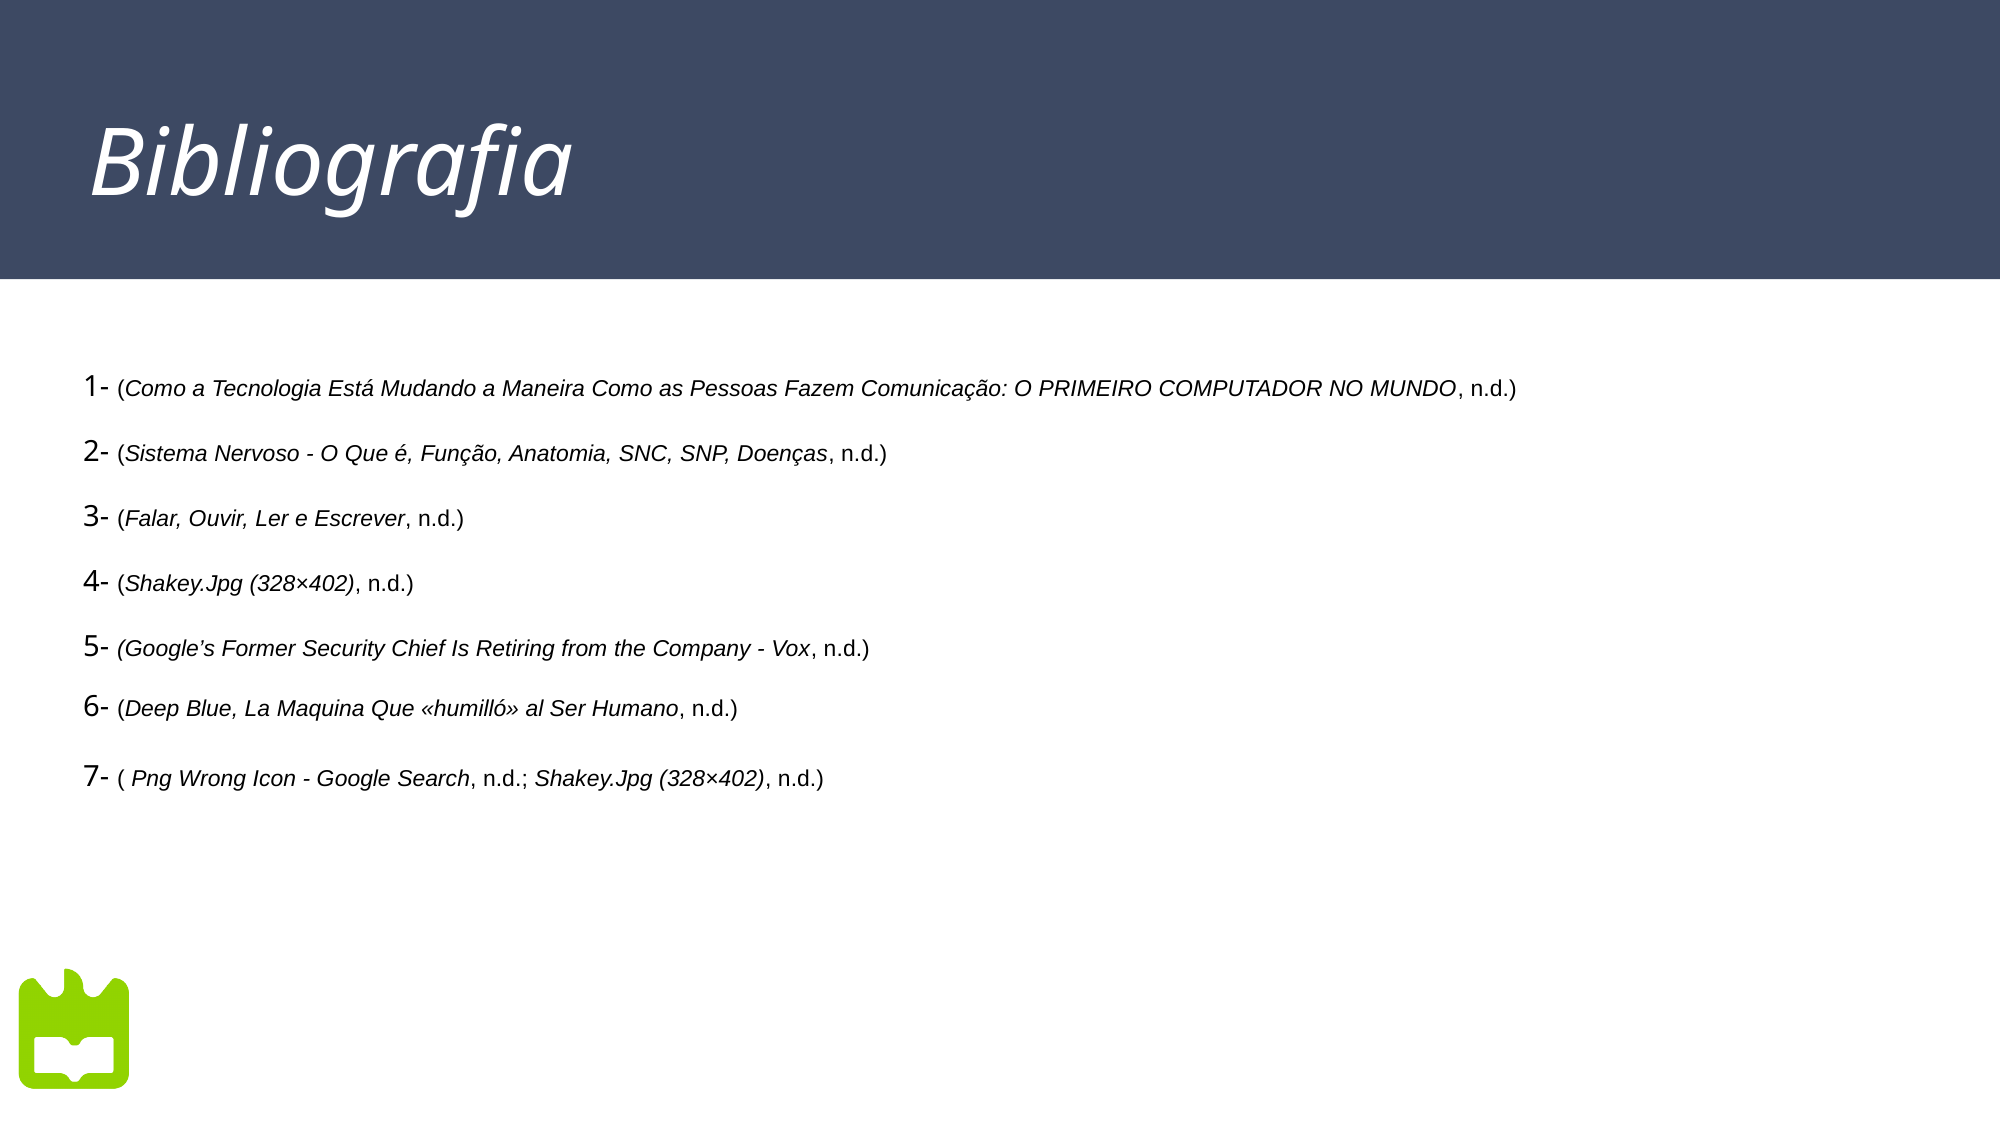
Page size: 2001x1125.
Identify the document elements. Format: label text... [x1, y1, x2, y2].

picture [0, 922, 146, 1125]
title Bibliografia [68, 81, 1932, 218]
text_box 1- (Como a Tecnologia Está Mudando a Maneira Como as Pessoas Fazem Comunicação: O PRIMEIRO COMPUTADOR NO MUNDO, n.d.) 2- (Sistema Nervoso - O Que é, Função, Anatomia, SNC, SNP, Doenças, n.d.) 3- (Falar, Ouvir, Ler e Escrever, n.d.) 4- (Shakey.Jpg (328×402), n.d.) 5- (Google’s Former Security Chief Is Retiring from the Company - Vox, n.d.) 6- (Deep Blue, La Maquina Que «humilló» al Ser Humano, n.d.) 7- ( Png Wrong Icon - Google Search, n.d.; Shakey.Jpg (328×402), n.d.) [68, 346, 1911, 808]
